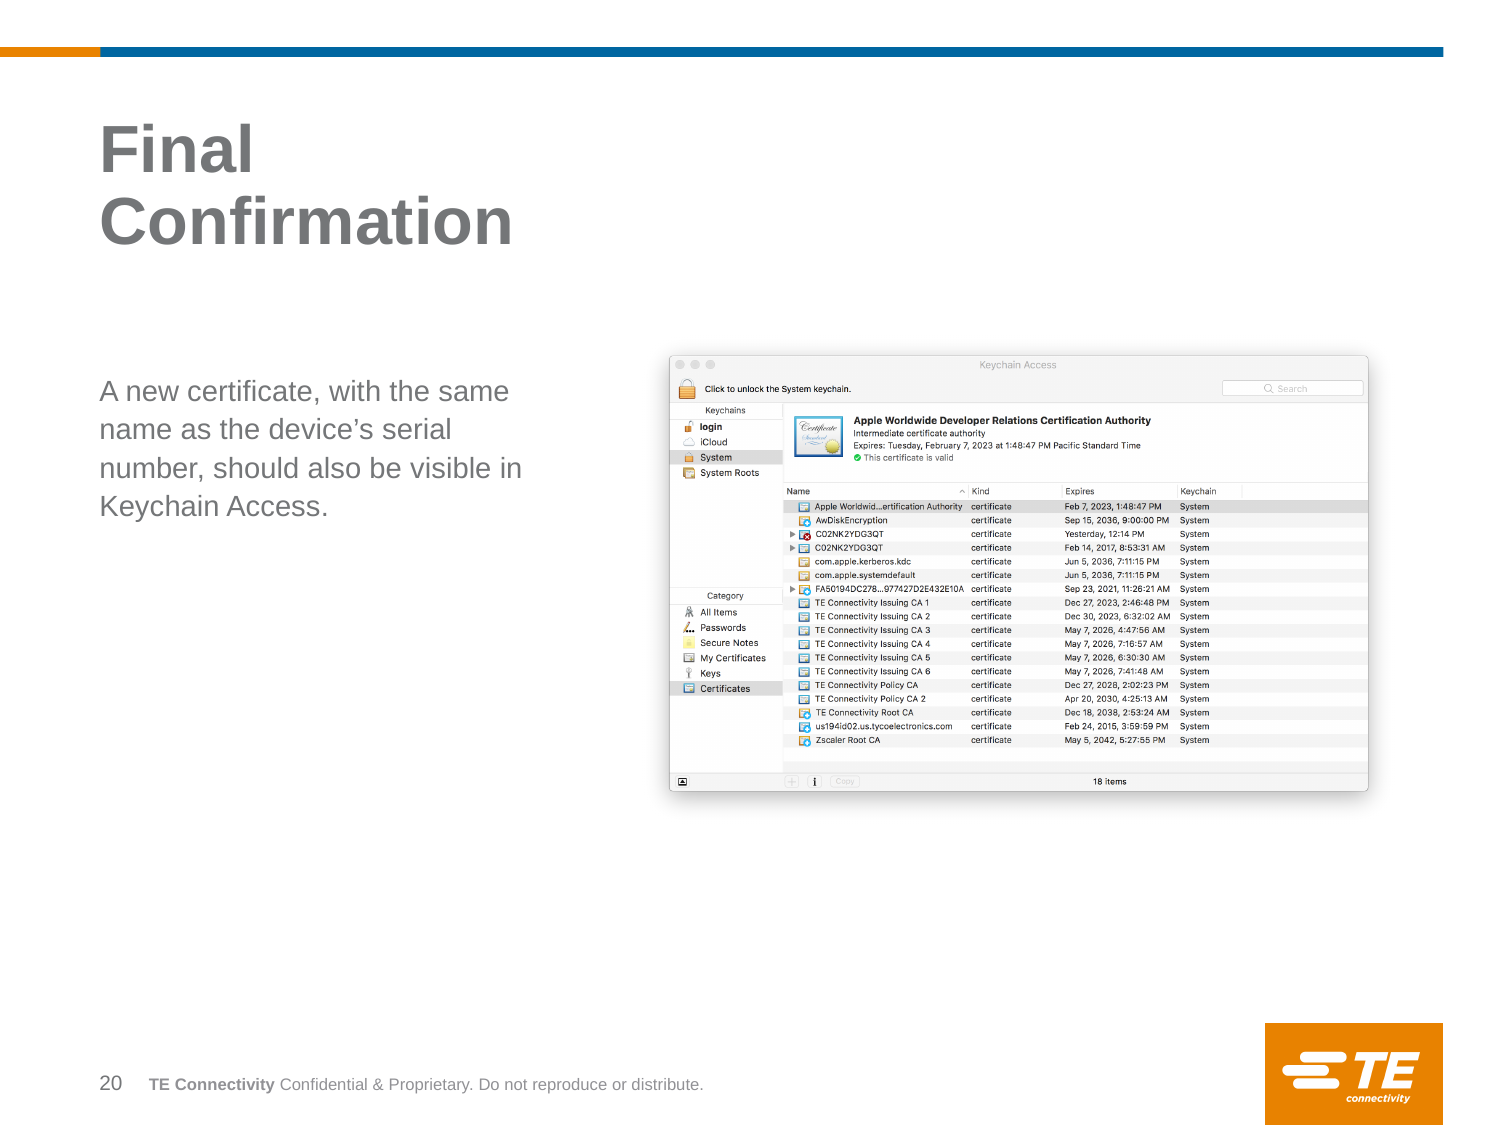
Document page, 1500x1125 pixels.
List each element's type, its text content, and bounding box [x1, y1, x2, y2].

slide_number 20 [84, 1052, 155, 1113]
title Final Confirmation [84, 107, 569, 347]
picture [1265, 1023, 1443, 1125]
picture [637, 159, 1400, 999]
list A new certificate, with the same name as the device’s serial number, should also be visible in Keychain Access. [84, 361, 569, 998]
